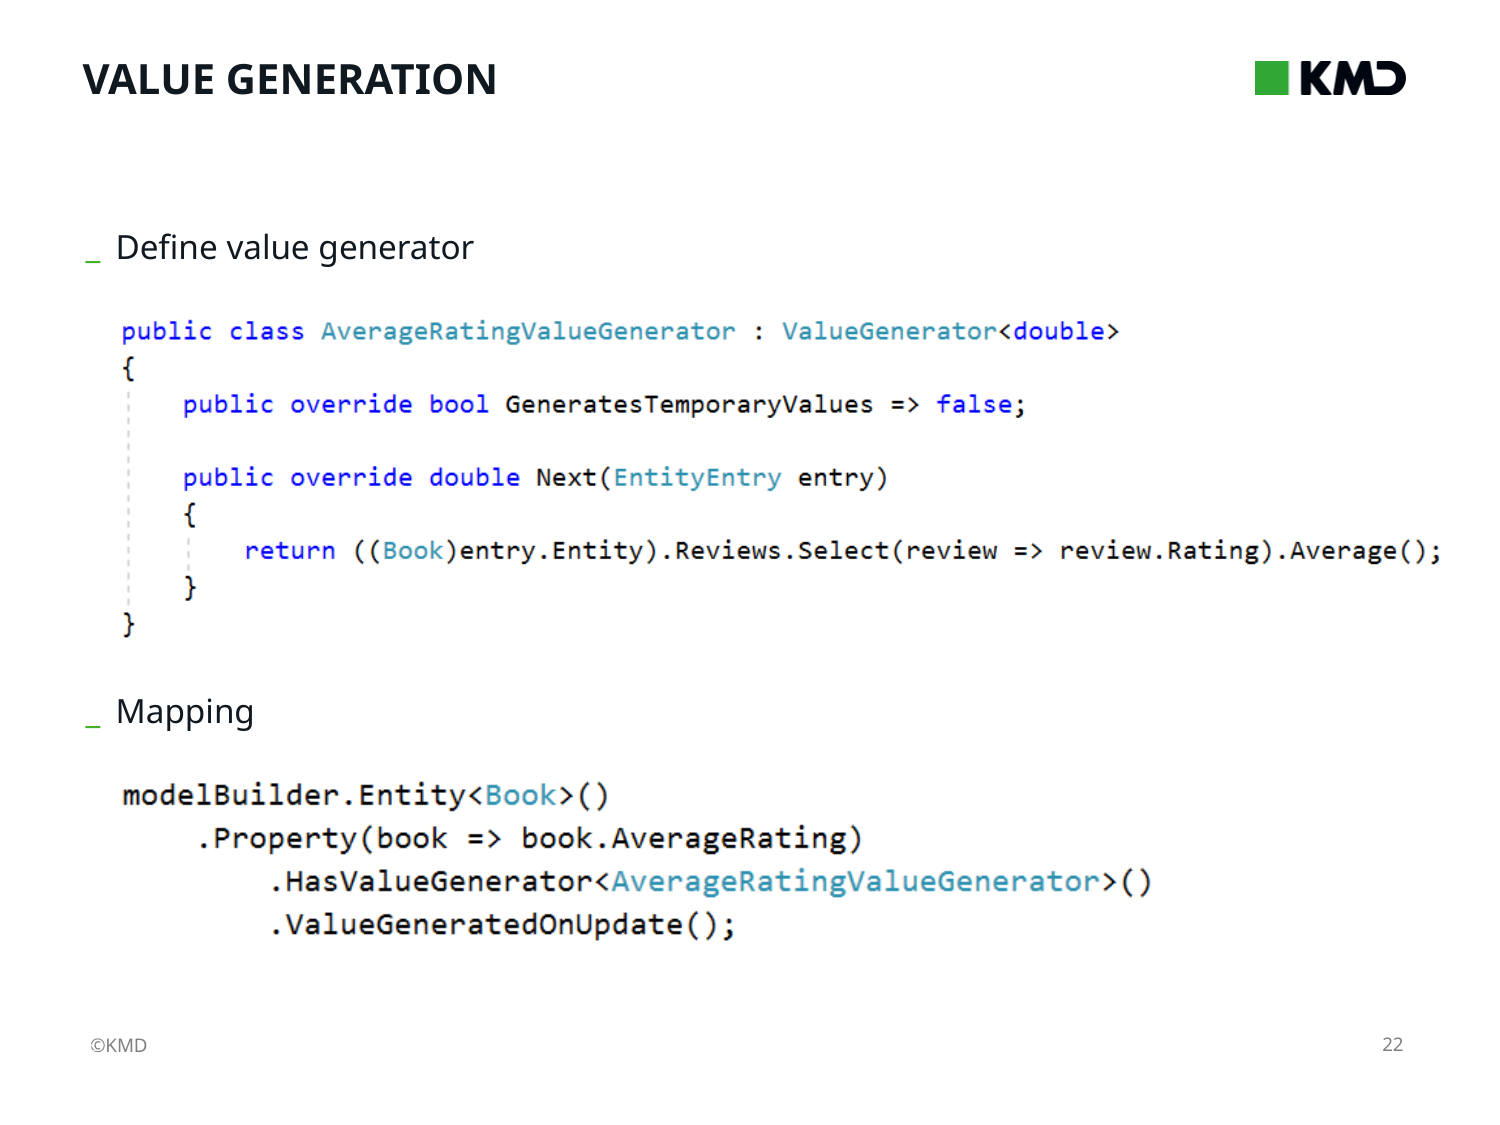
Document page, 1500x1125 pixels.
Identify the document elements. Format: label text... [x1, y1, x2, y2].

picture [1255, 61, 1406, 95]
picture [93, 759, 1244, 976]
slide_number 22 [1331, 1033, 1404, 1069]
list Define value generator Mapping [85, 225, 1406, 941]
title Value generation [0, 0, 1222, 154]
picture [105, 307, 1469, 658]
